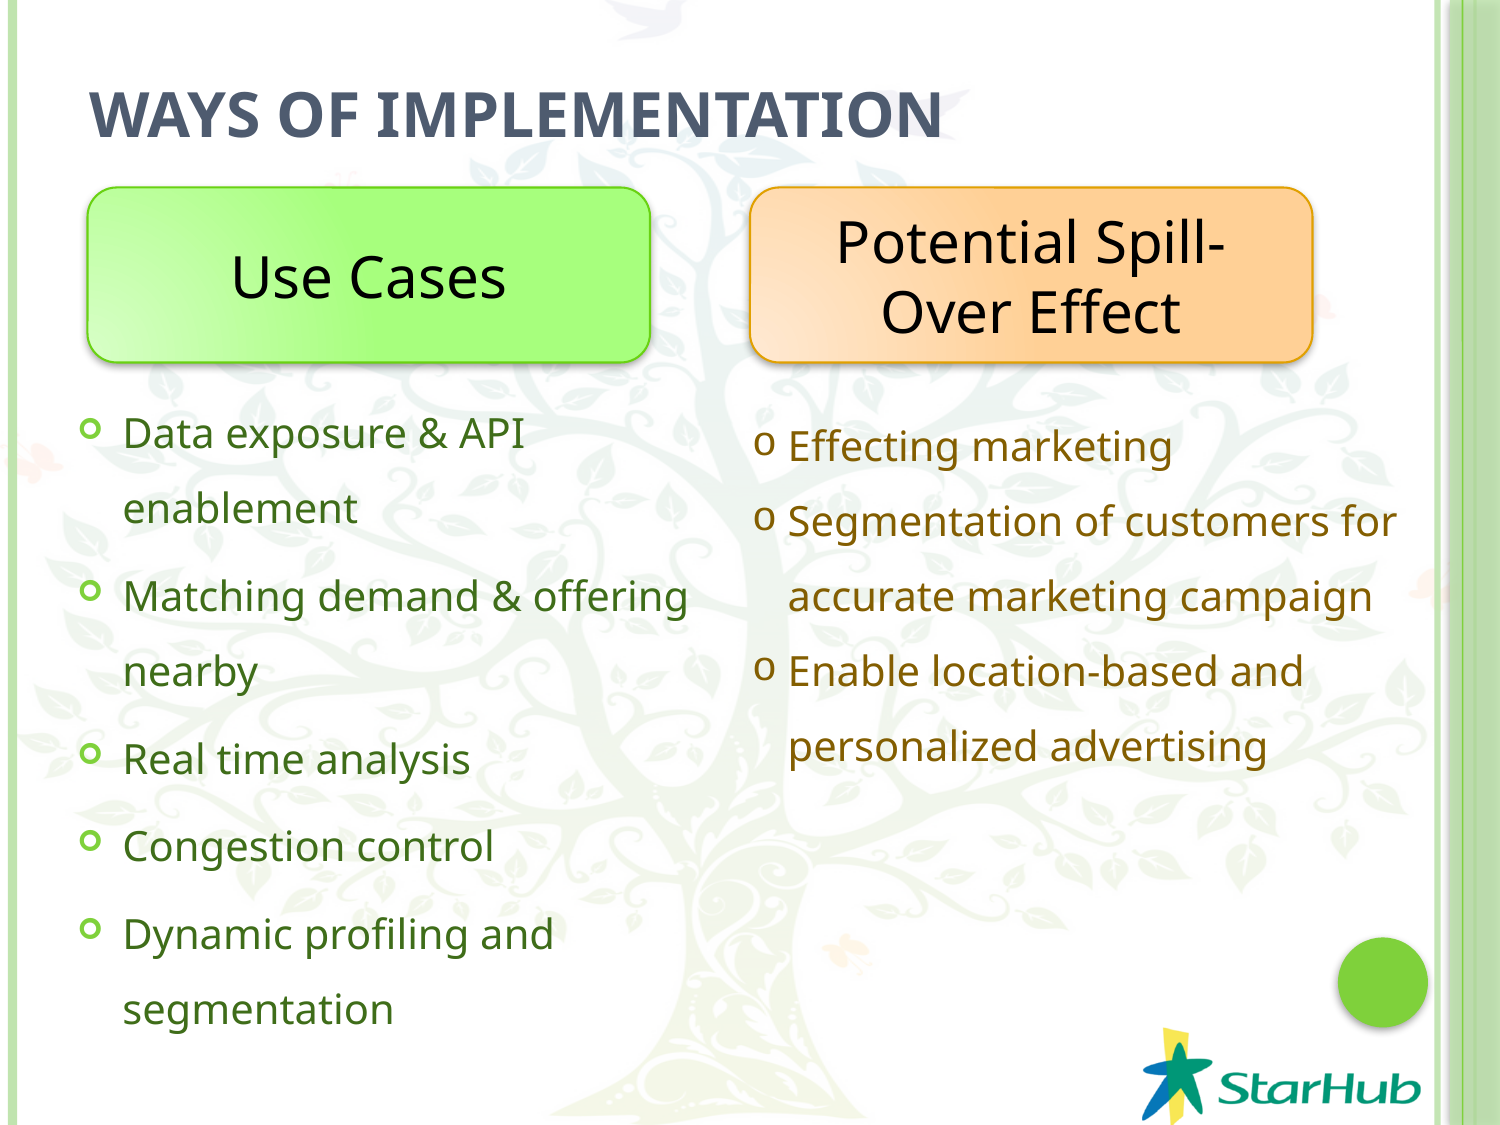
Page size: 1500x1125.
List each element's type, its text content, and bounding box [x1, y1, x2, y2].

title Ways of Implementation [75, 0, 1300, 158]
text_box Effecting marketing Segmentation of customers for accurate marketing campaign Enable location-based and personalized advertising [737, 387, 1425, 1125]
picture [1124, 1024, 1438, 1125]
text_box Use Cases [86, 186, 652, 364]
list Data exposure & API enablement Matching demand & offering nearby Real time analysis Congestion control Dynamic profiling and segmentation [62, 375, 750, 1038]
text_box Potential Spill-Over Effect [748, 186, 1314, 364]
